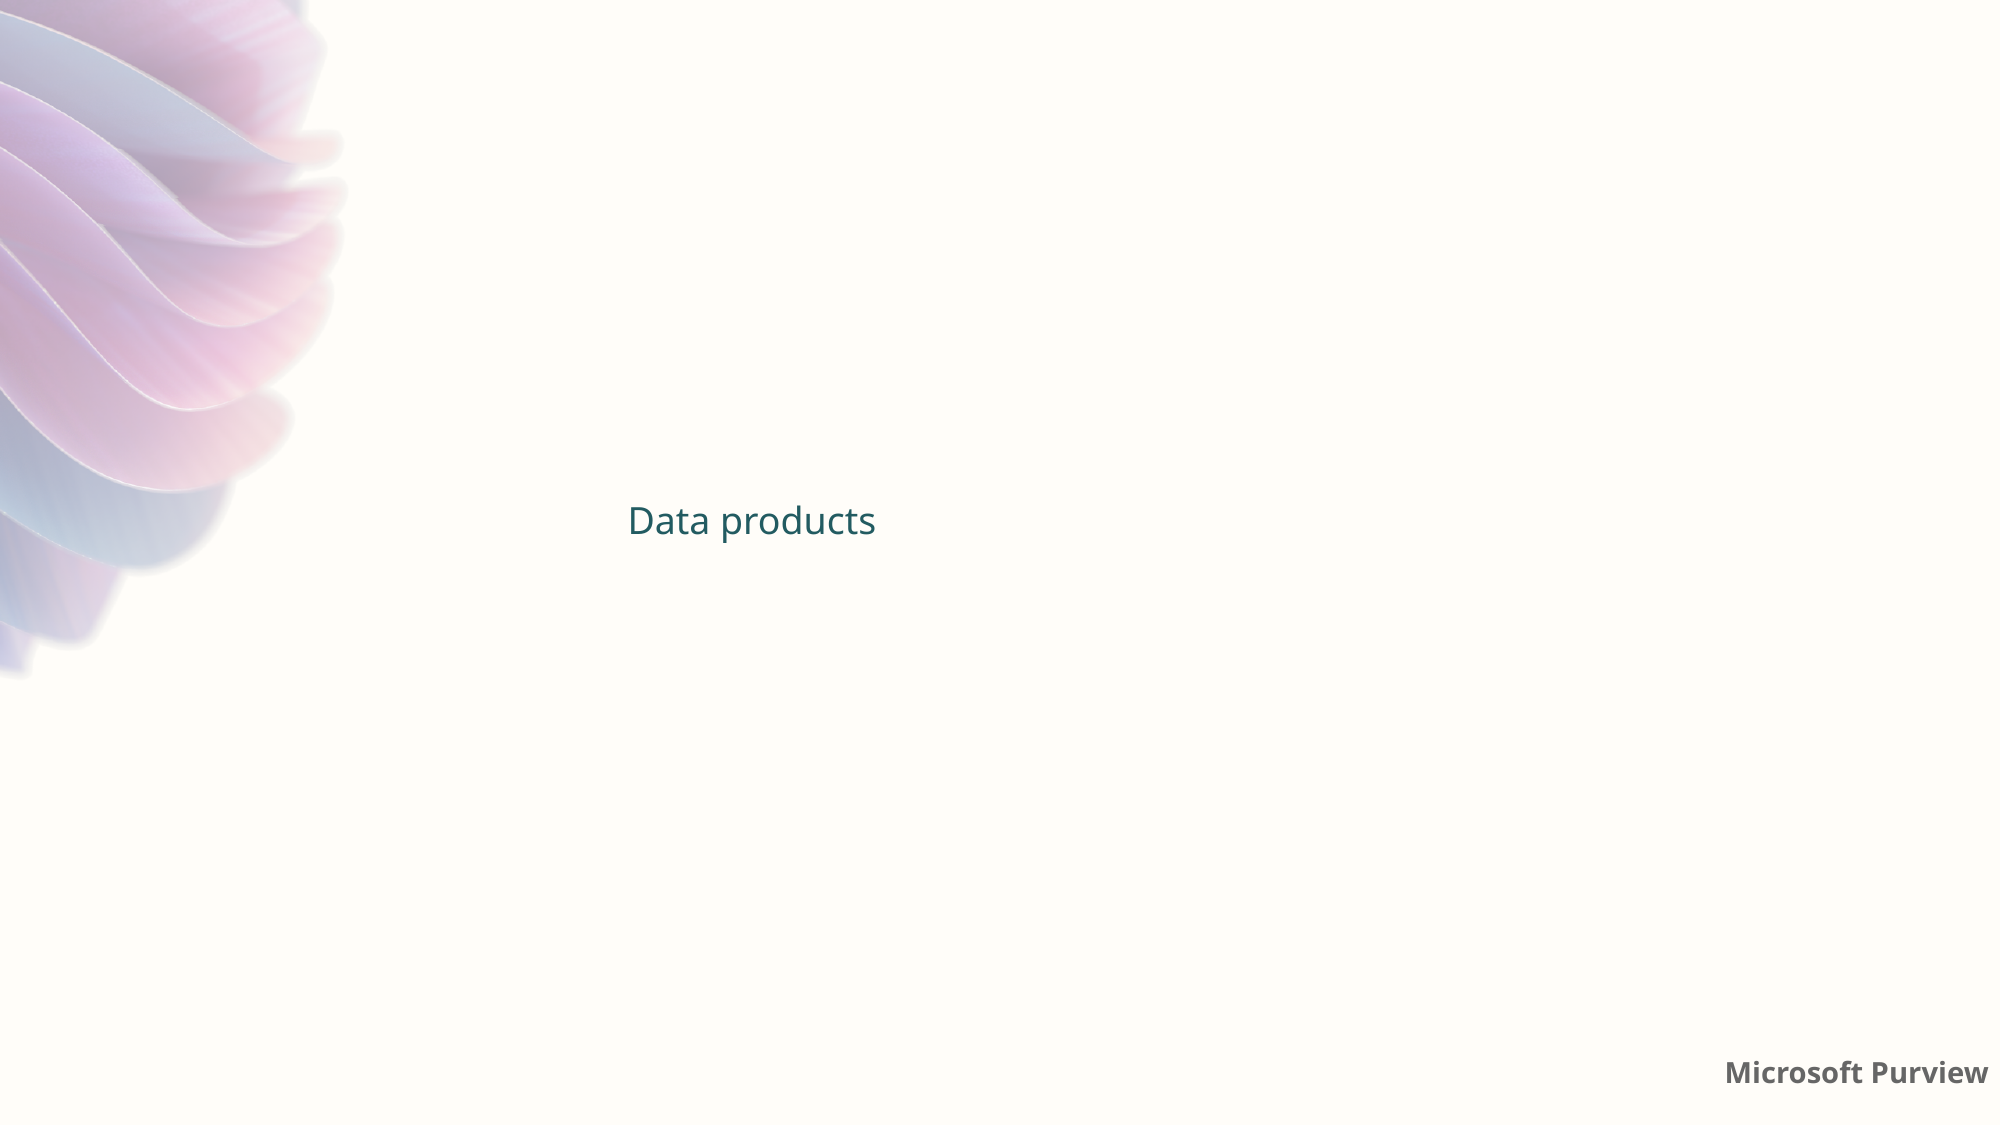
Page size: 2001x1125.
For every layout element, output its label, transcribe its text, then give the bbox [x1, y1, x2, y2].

text_box Data products [612, 489, 892, 550]
